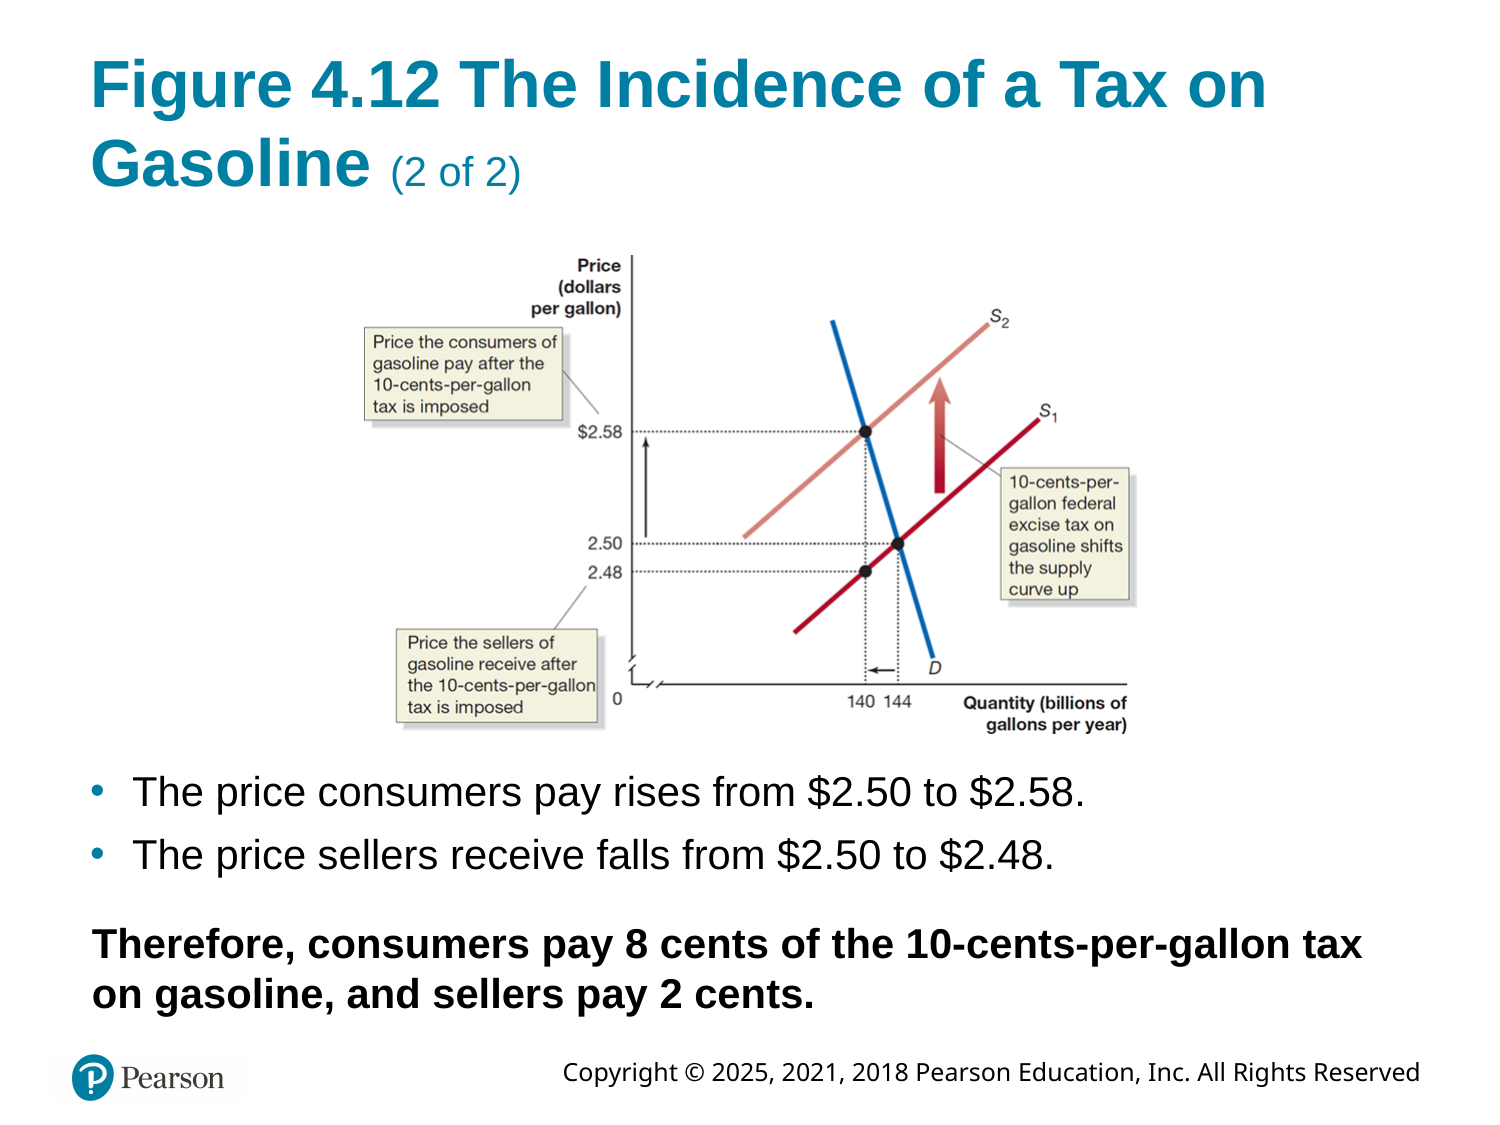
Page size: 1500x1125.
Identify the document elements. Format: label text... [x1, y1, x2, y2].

title Figure 4.12 The Incidence of a Tax on Gasoline (2 of 2) [75, 35, 1425, 216]
list The price consumers pay rises from $2.50 to $2.58. The price sellers receive falls from $2.50 to $2.48. [75, 750, 1425, 889]
picture [363, 255, 1137, 734]
picture [51, 1053, 245, 1102]
list Therefore, consumers pay 8 cents of the 10-cents-per-gallon tax on gasoline, and sellers pay 2 cents. [76, 901, 1425, 1030]
